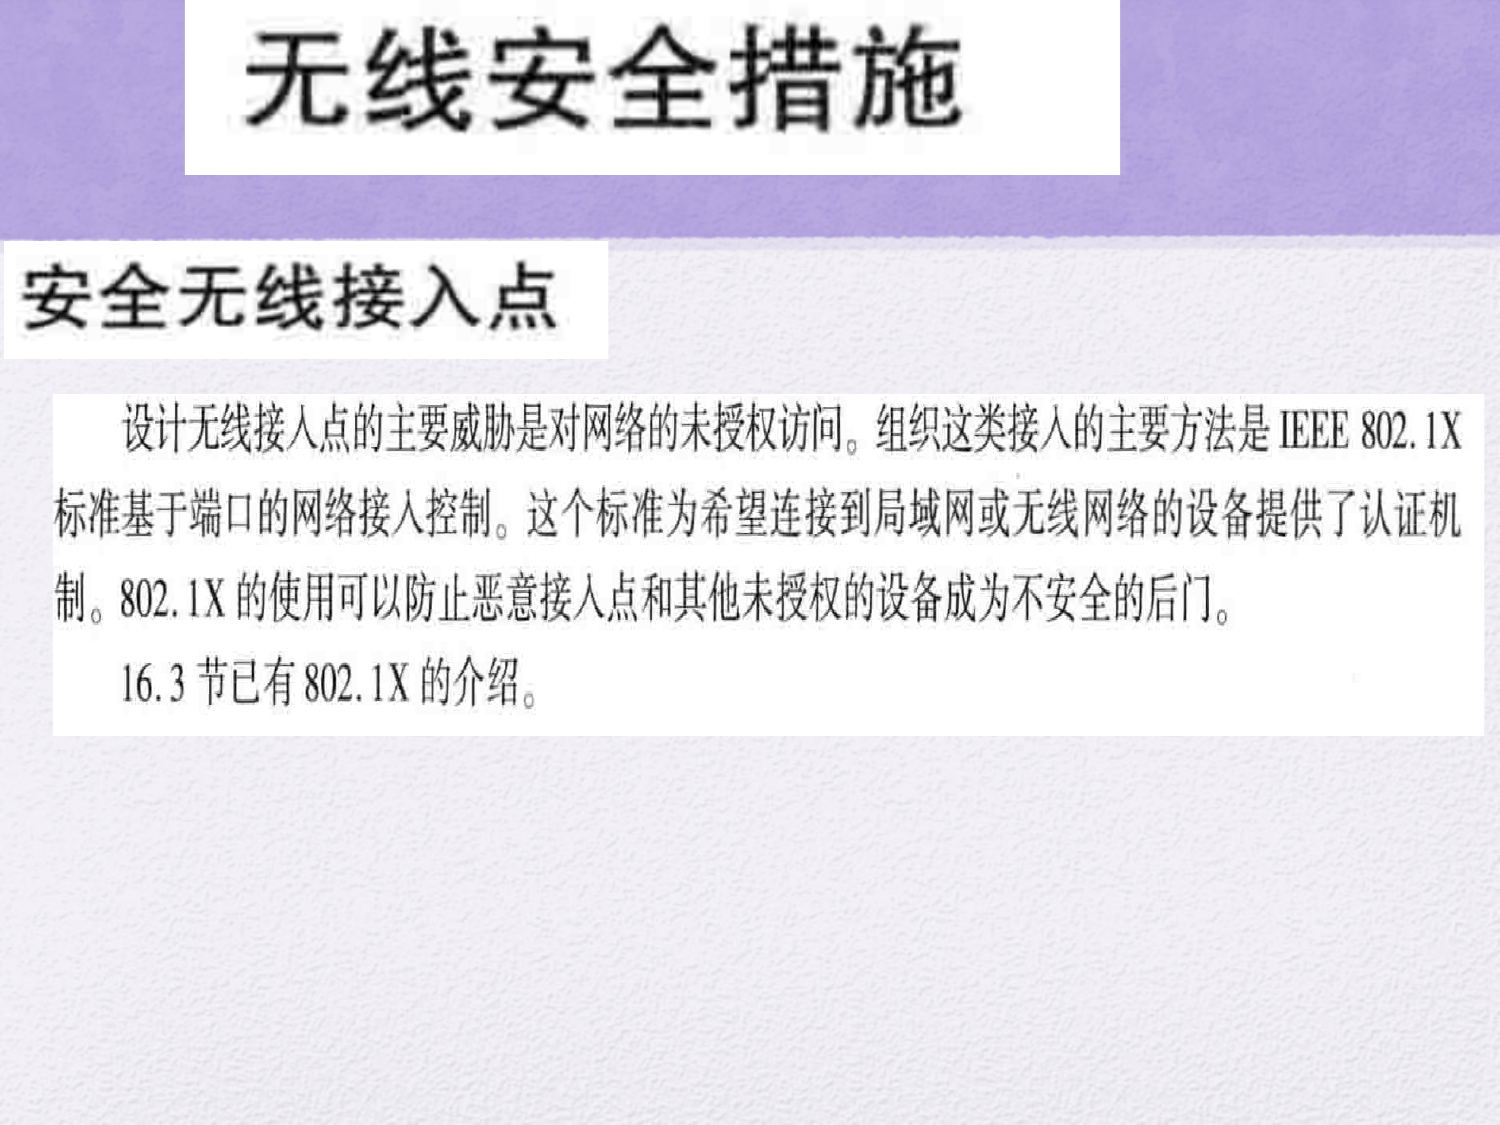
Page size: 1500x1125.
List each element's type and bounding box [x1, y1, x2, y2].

list [182, 0, 1123, 177]
picture [0, 225, 1500, 1125]
